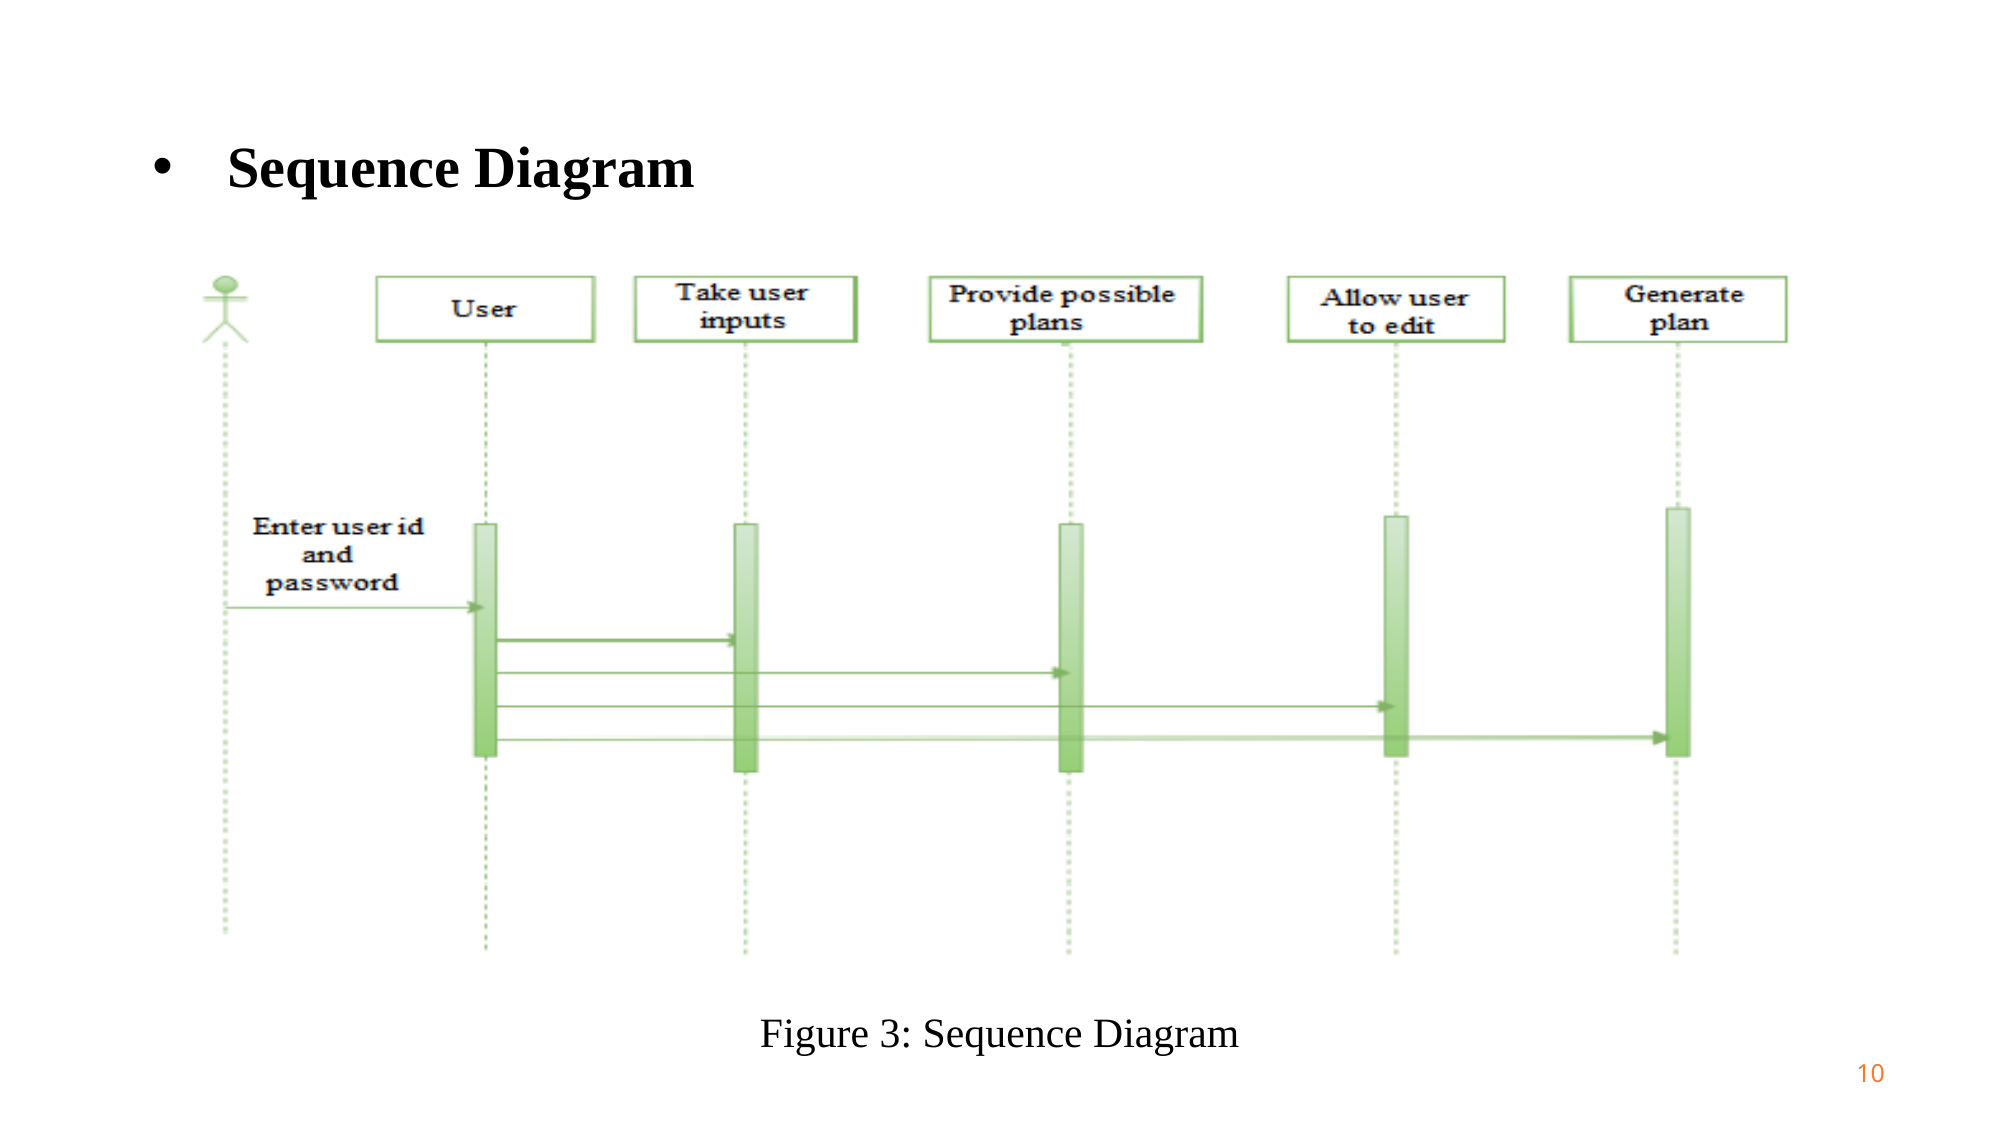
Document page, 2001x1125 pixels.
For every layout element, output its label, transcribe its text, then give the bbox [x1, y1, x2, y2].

text_box 10 [1841, 1049, 1950, 1099]
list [173, 241, 1829, 983]
text_box Figure 3: Sequence Diagram [358, 996, 1642, 1072]
title Sequence Diagram [137, 59, 1863, 278]
